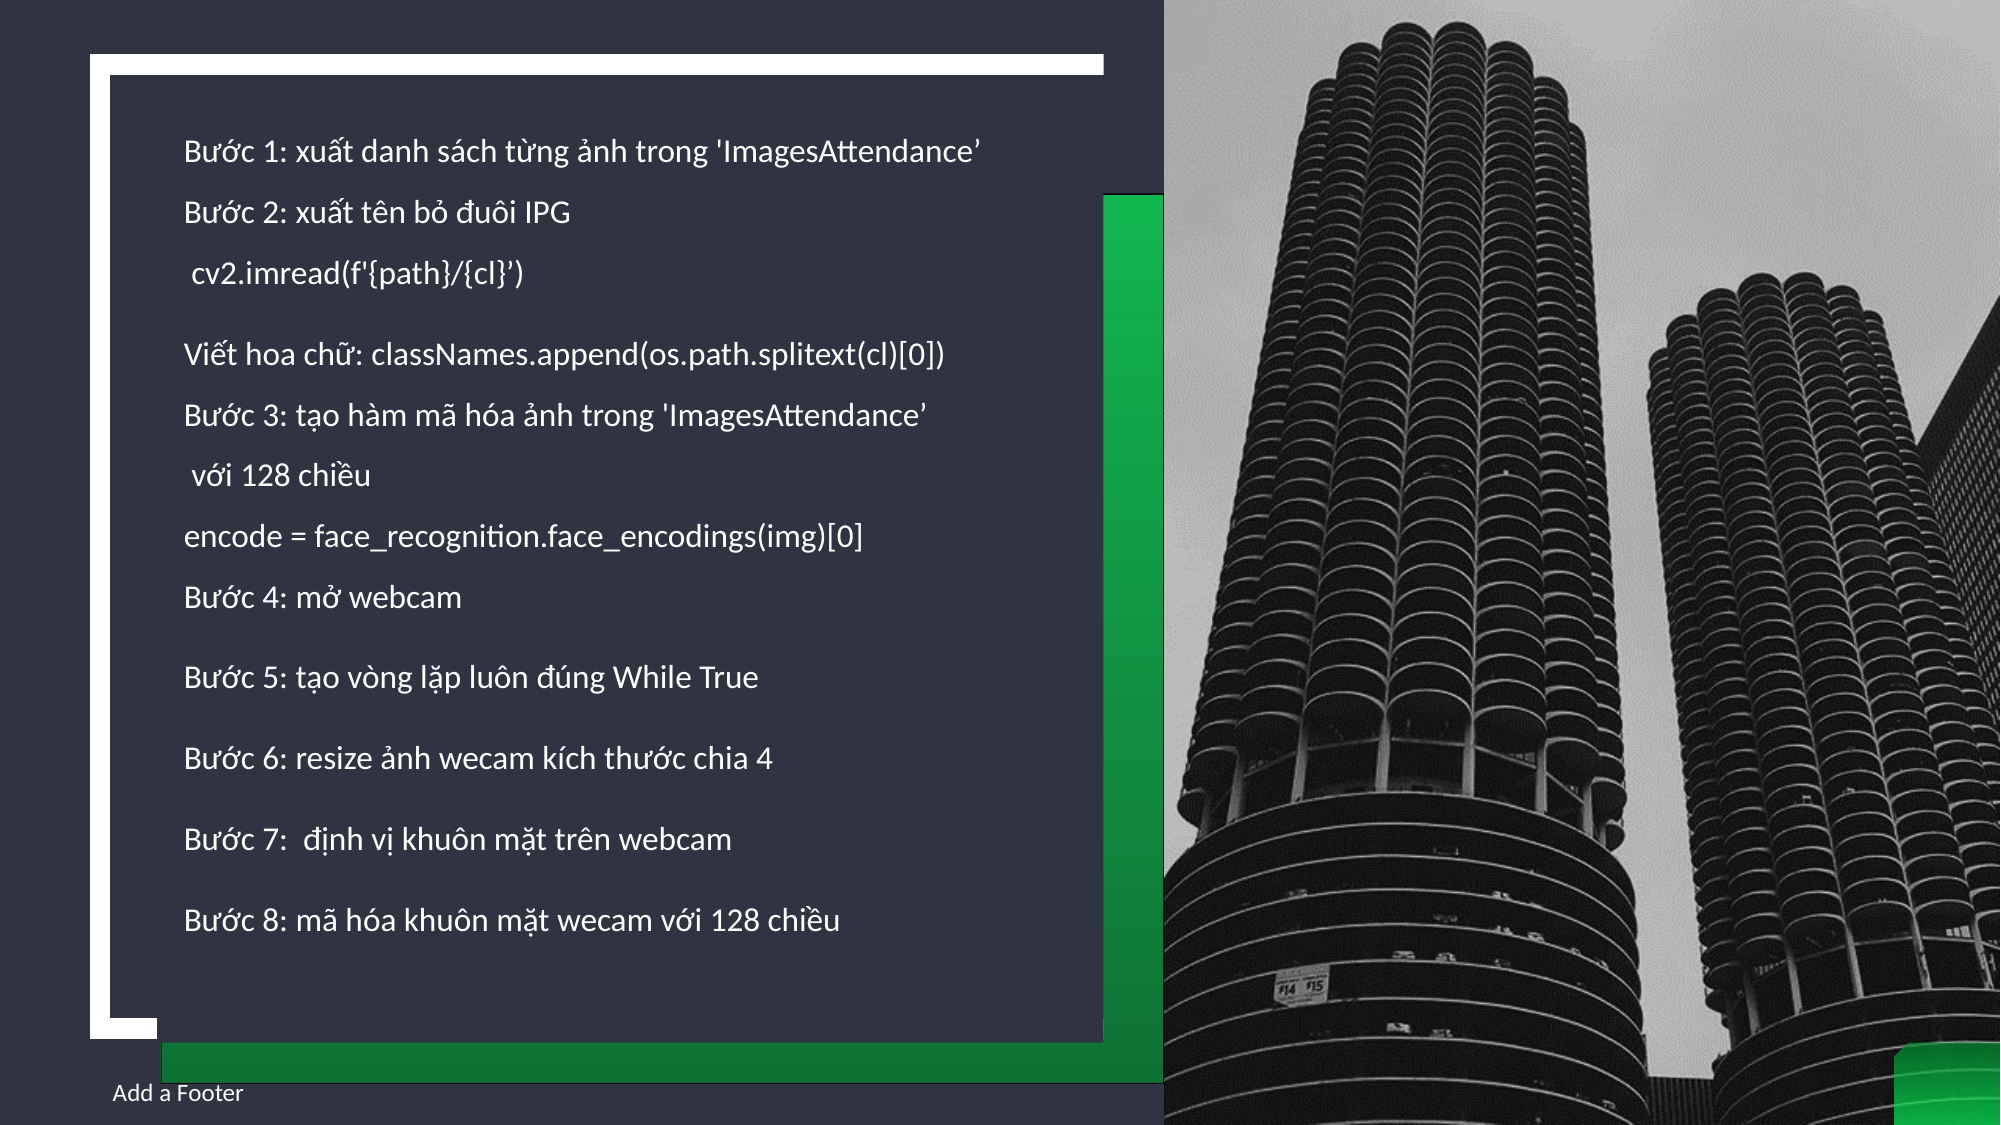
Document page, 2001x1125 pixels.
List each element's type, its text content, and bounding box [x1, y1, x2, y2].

picture [1164, 0, 2000, 1125]
footer Add a Footer [97, 1061, 773, 1121]
list Bước 1: xuất danh sách từng ảnh trong 'ImagesAttendance’ Bước 2: xuất tên bỏ đuôi IPG cv2.imread(f'{path}/{cl}’) Viết hoa chữ: classNames.append(os.path.splitext(cl)[0]) Bước 3: tạo hàm mã hóa ảnh trong 'ImagesAttendance’ với 128 chiều encode = face_recognition.face_encodings(img)[0] Bước 4: mở webcam Bước 5: tạo vòng lặp luôn đúng While True Bước 6: resize ảnh wecam kích thước chia 4 Bước 7: định vị khuôn mặt trên webcam Bước 8: mã hóa khuôn mặt wecam với 128 chiều [168, 122, 1104, 1125]
